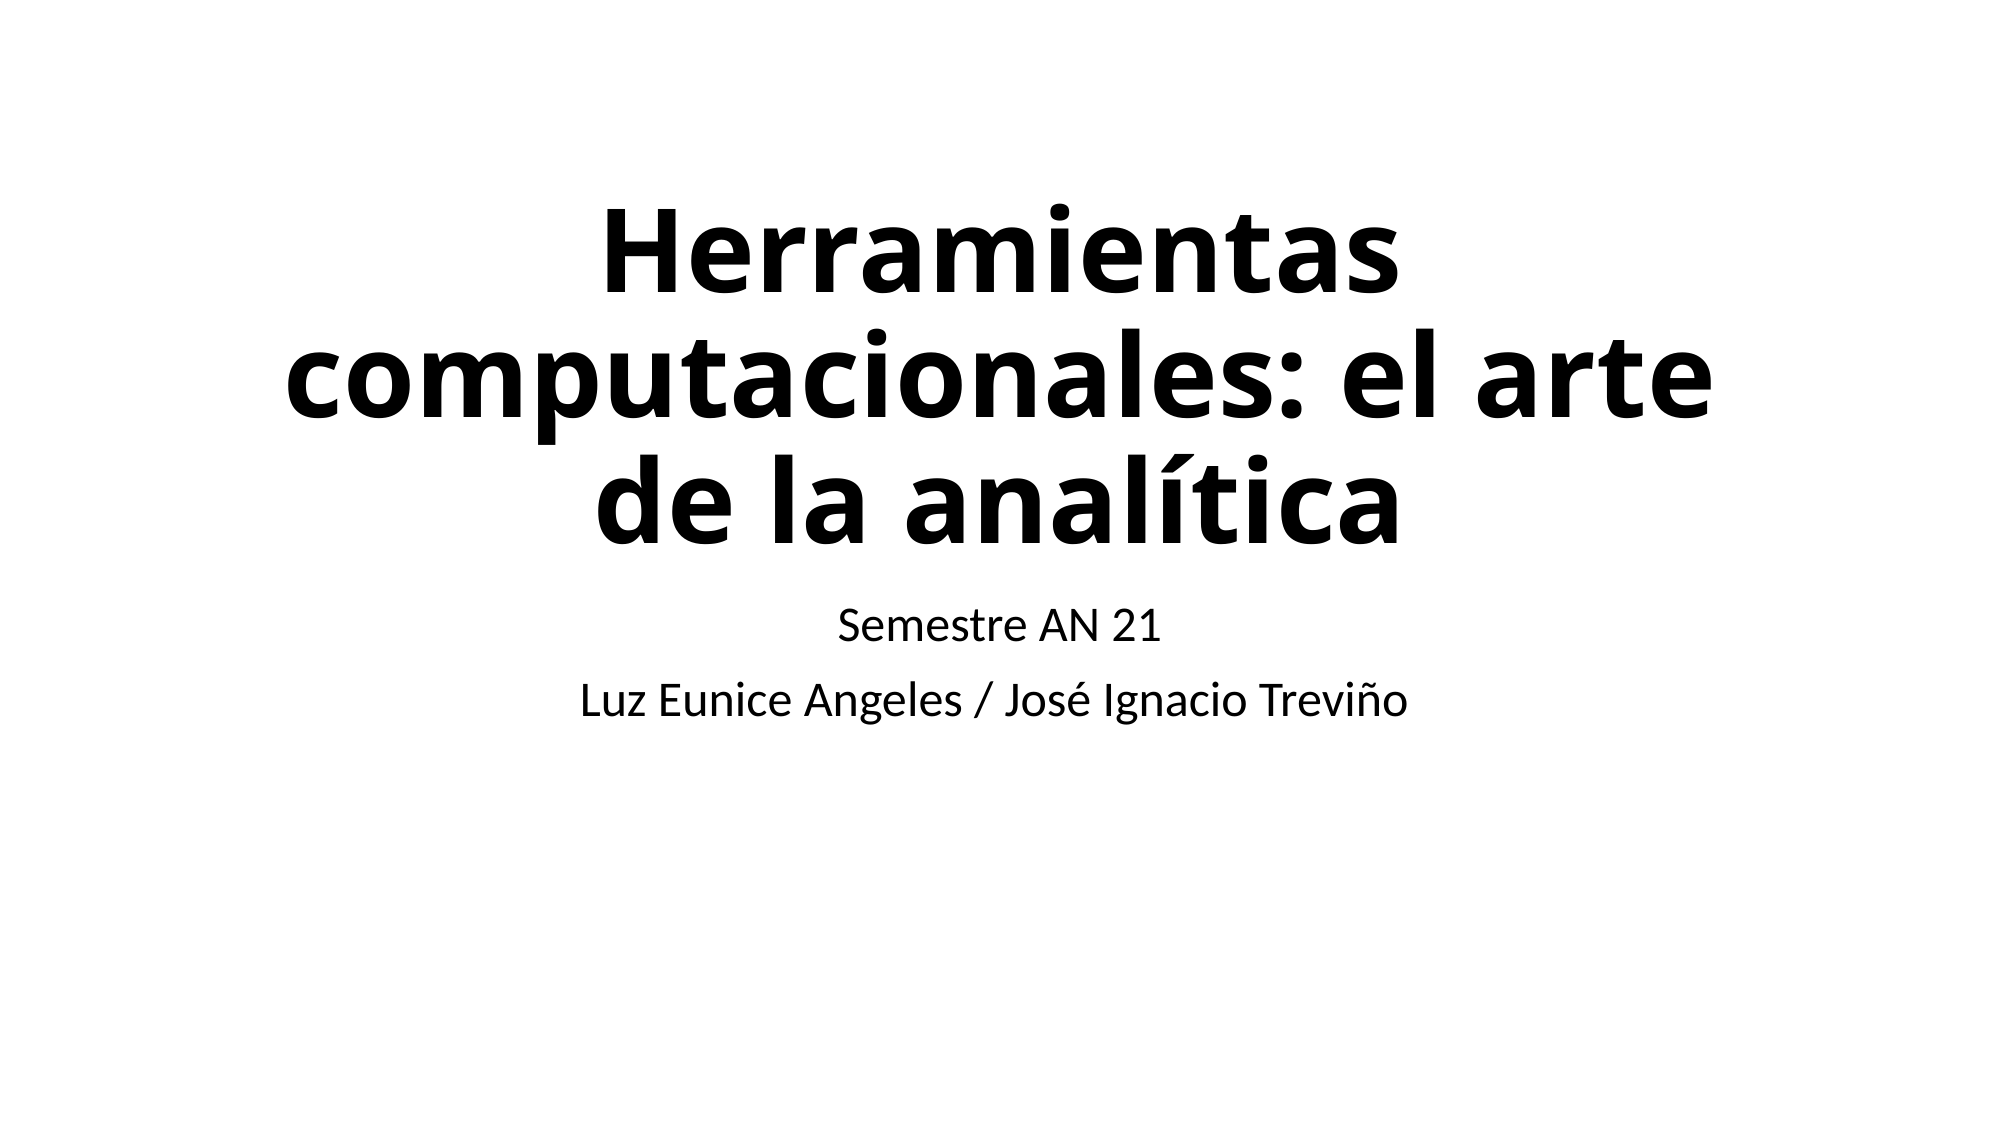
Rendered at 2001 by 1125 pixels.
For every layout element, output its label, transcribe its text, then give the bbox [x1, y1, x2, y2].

subtitle Semestre AN 21 Luz Eunice Angeles / José Ignacio Treviño [249, 590, 1750, 863]
title Herramientas computacionales: el arte de la analítica [249, 184, 1750, 576]
